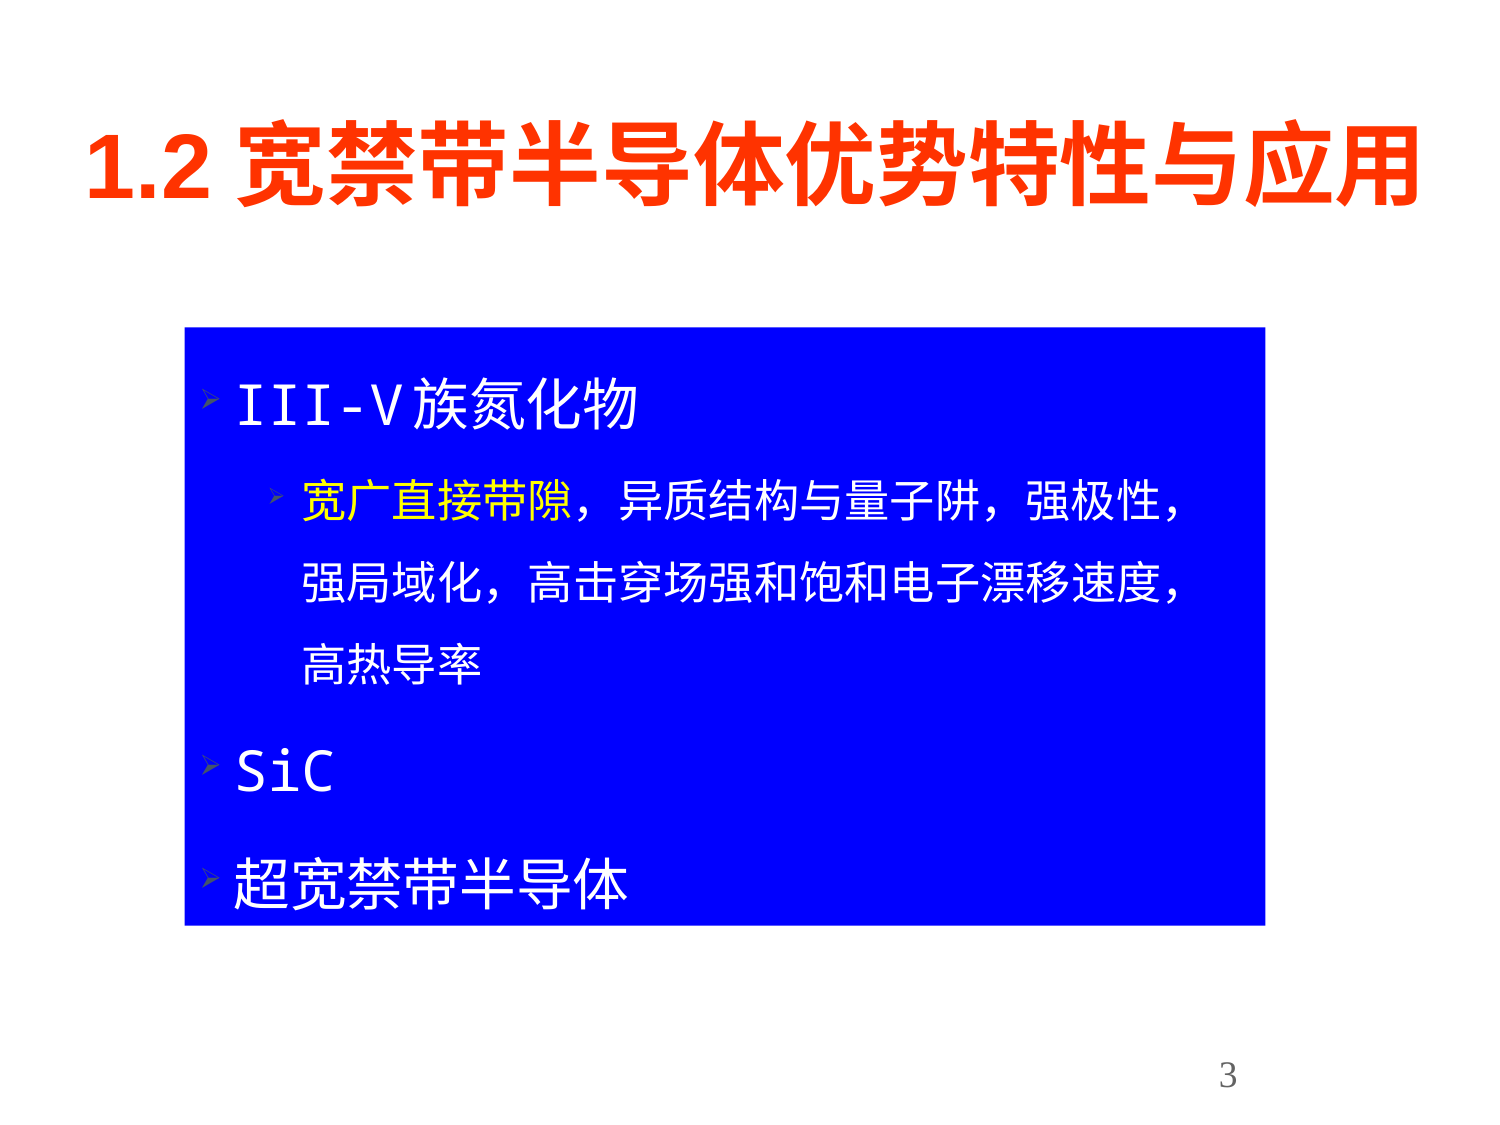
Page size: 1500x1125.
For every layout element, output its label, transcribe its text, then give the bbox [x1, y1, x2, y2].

slide_number 3 [1059, 1042, 1397, 1103]
text_box III-V族氮化物 宽广直接带隙，异质结构与量子阱，强极性，强局域化，高击穿场强和饱和电子漂移速度，高热导率 SiC 超宽禁带半导体 [184, 327, 1266, 926]
text_box 1.2宽禁带半导体优势特性与应用 [70, 59, 1477, 278]
